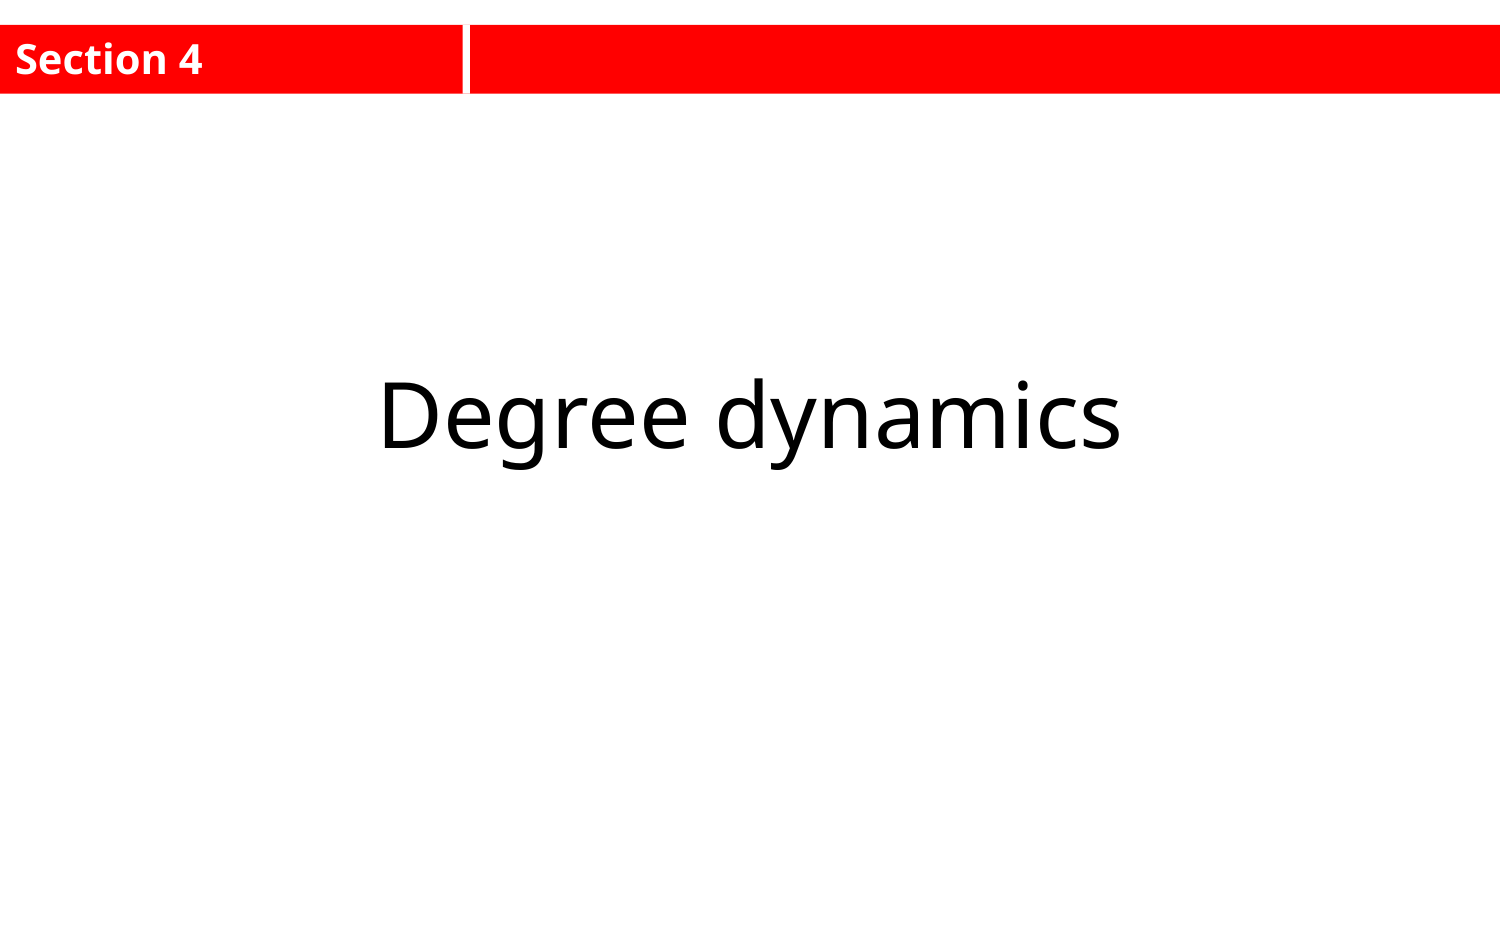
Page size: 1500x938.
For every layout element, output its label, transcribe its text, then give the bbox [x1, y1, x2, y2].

text_box Section 4 [0, 24, 462, 94]
text_box [462, 24, 470, 94]
text_box Degree dynamics [0, 350, 1500, 585]
text_box Section 4 [470, 24, 1500, 94]
